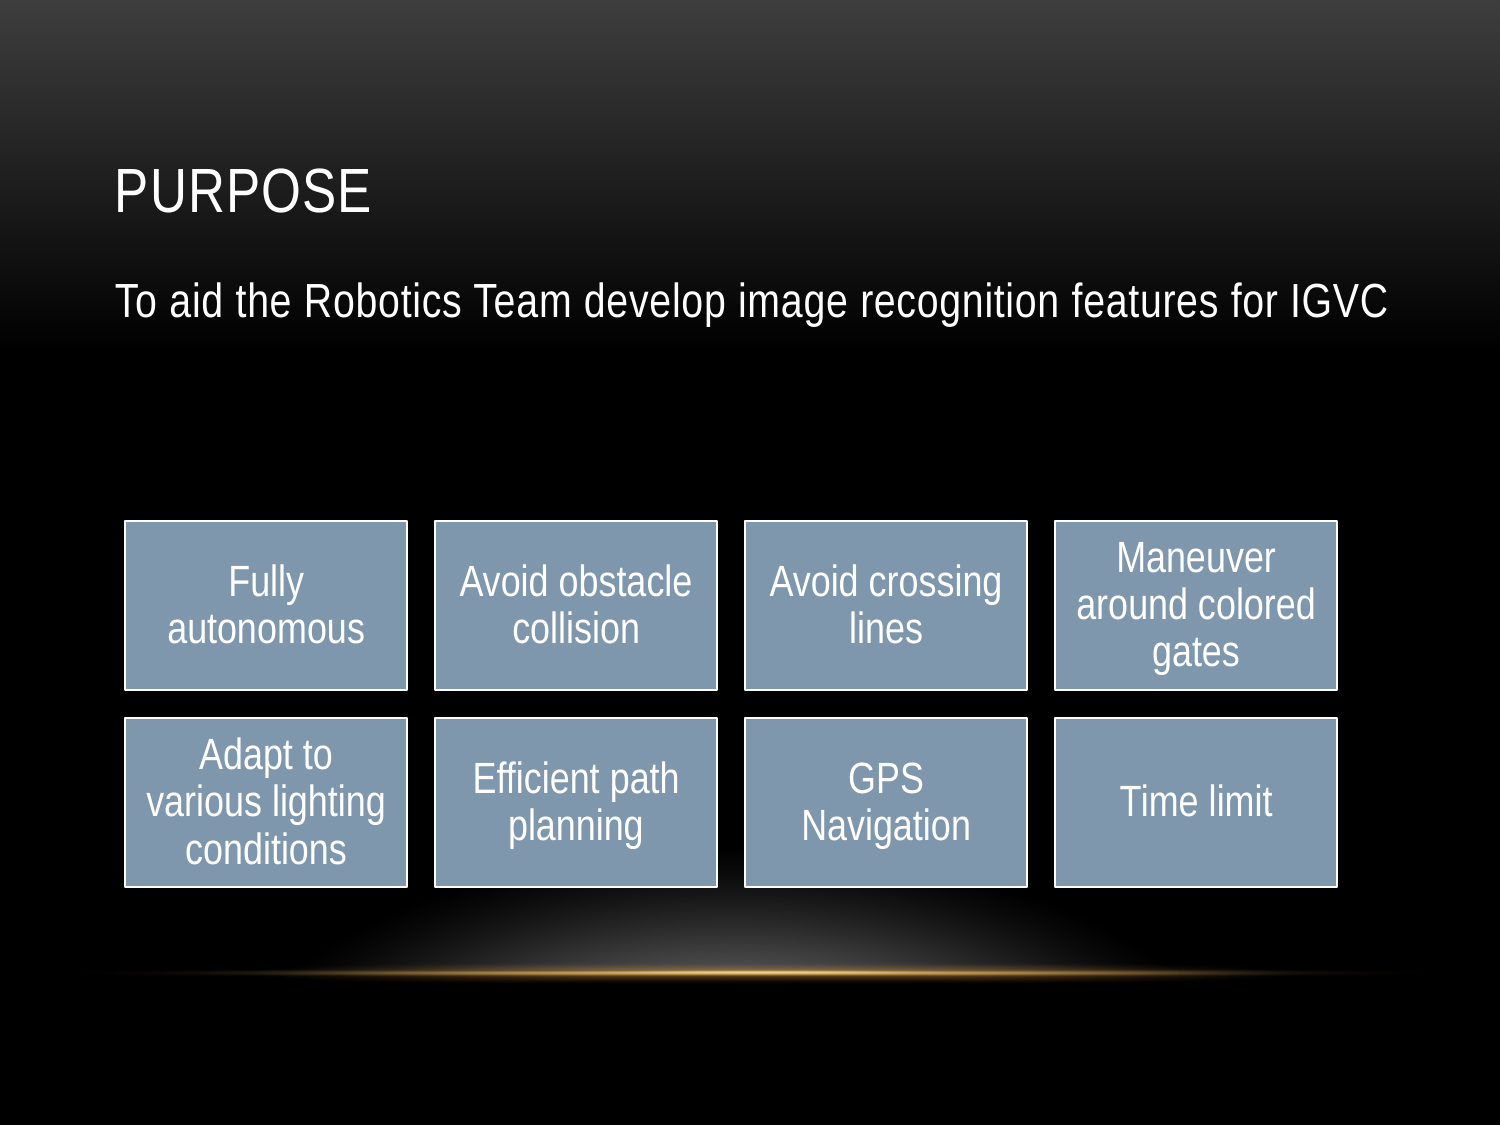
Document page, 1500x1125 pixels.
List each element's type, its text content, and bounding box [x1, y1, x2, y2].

list To aid the Robotics Team develop image recognition features for IGVC [99, 262, 1438, 350]
title PURPOSE [99, 45, 1400, 233]
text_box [124, 437, 1338, 972]
picture [0, 0, 1500, 1125]
